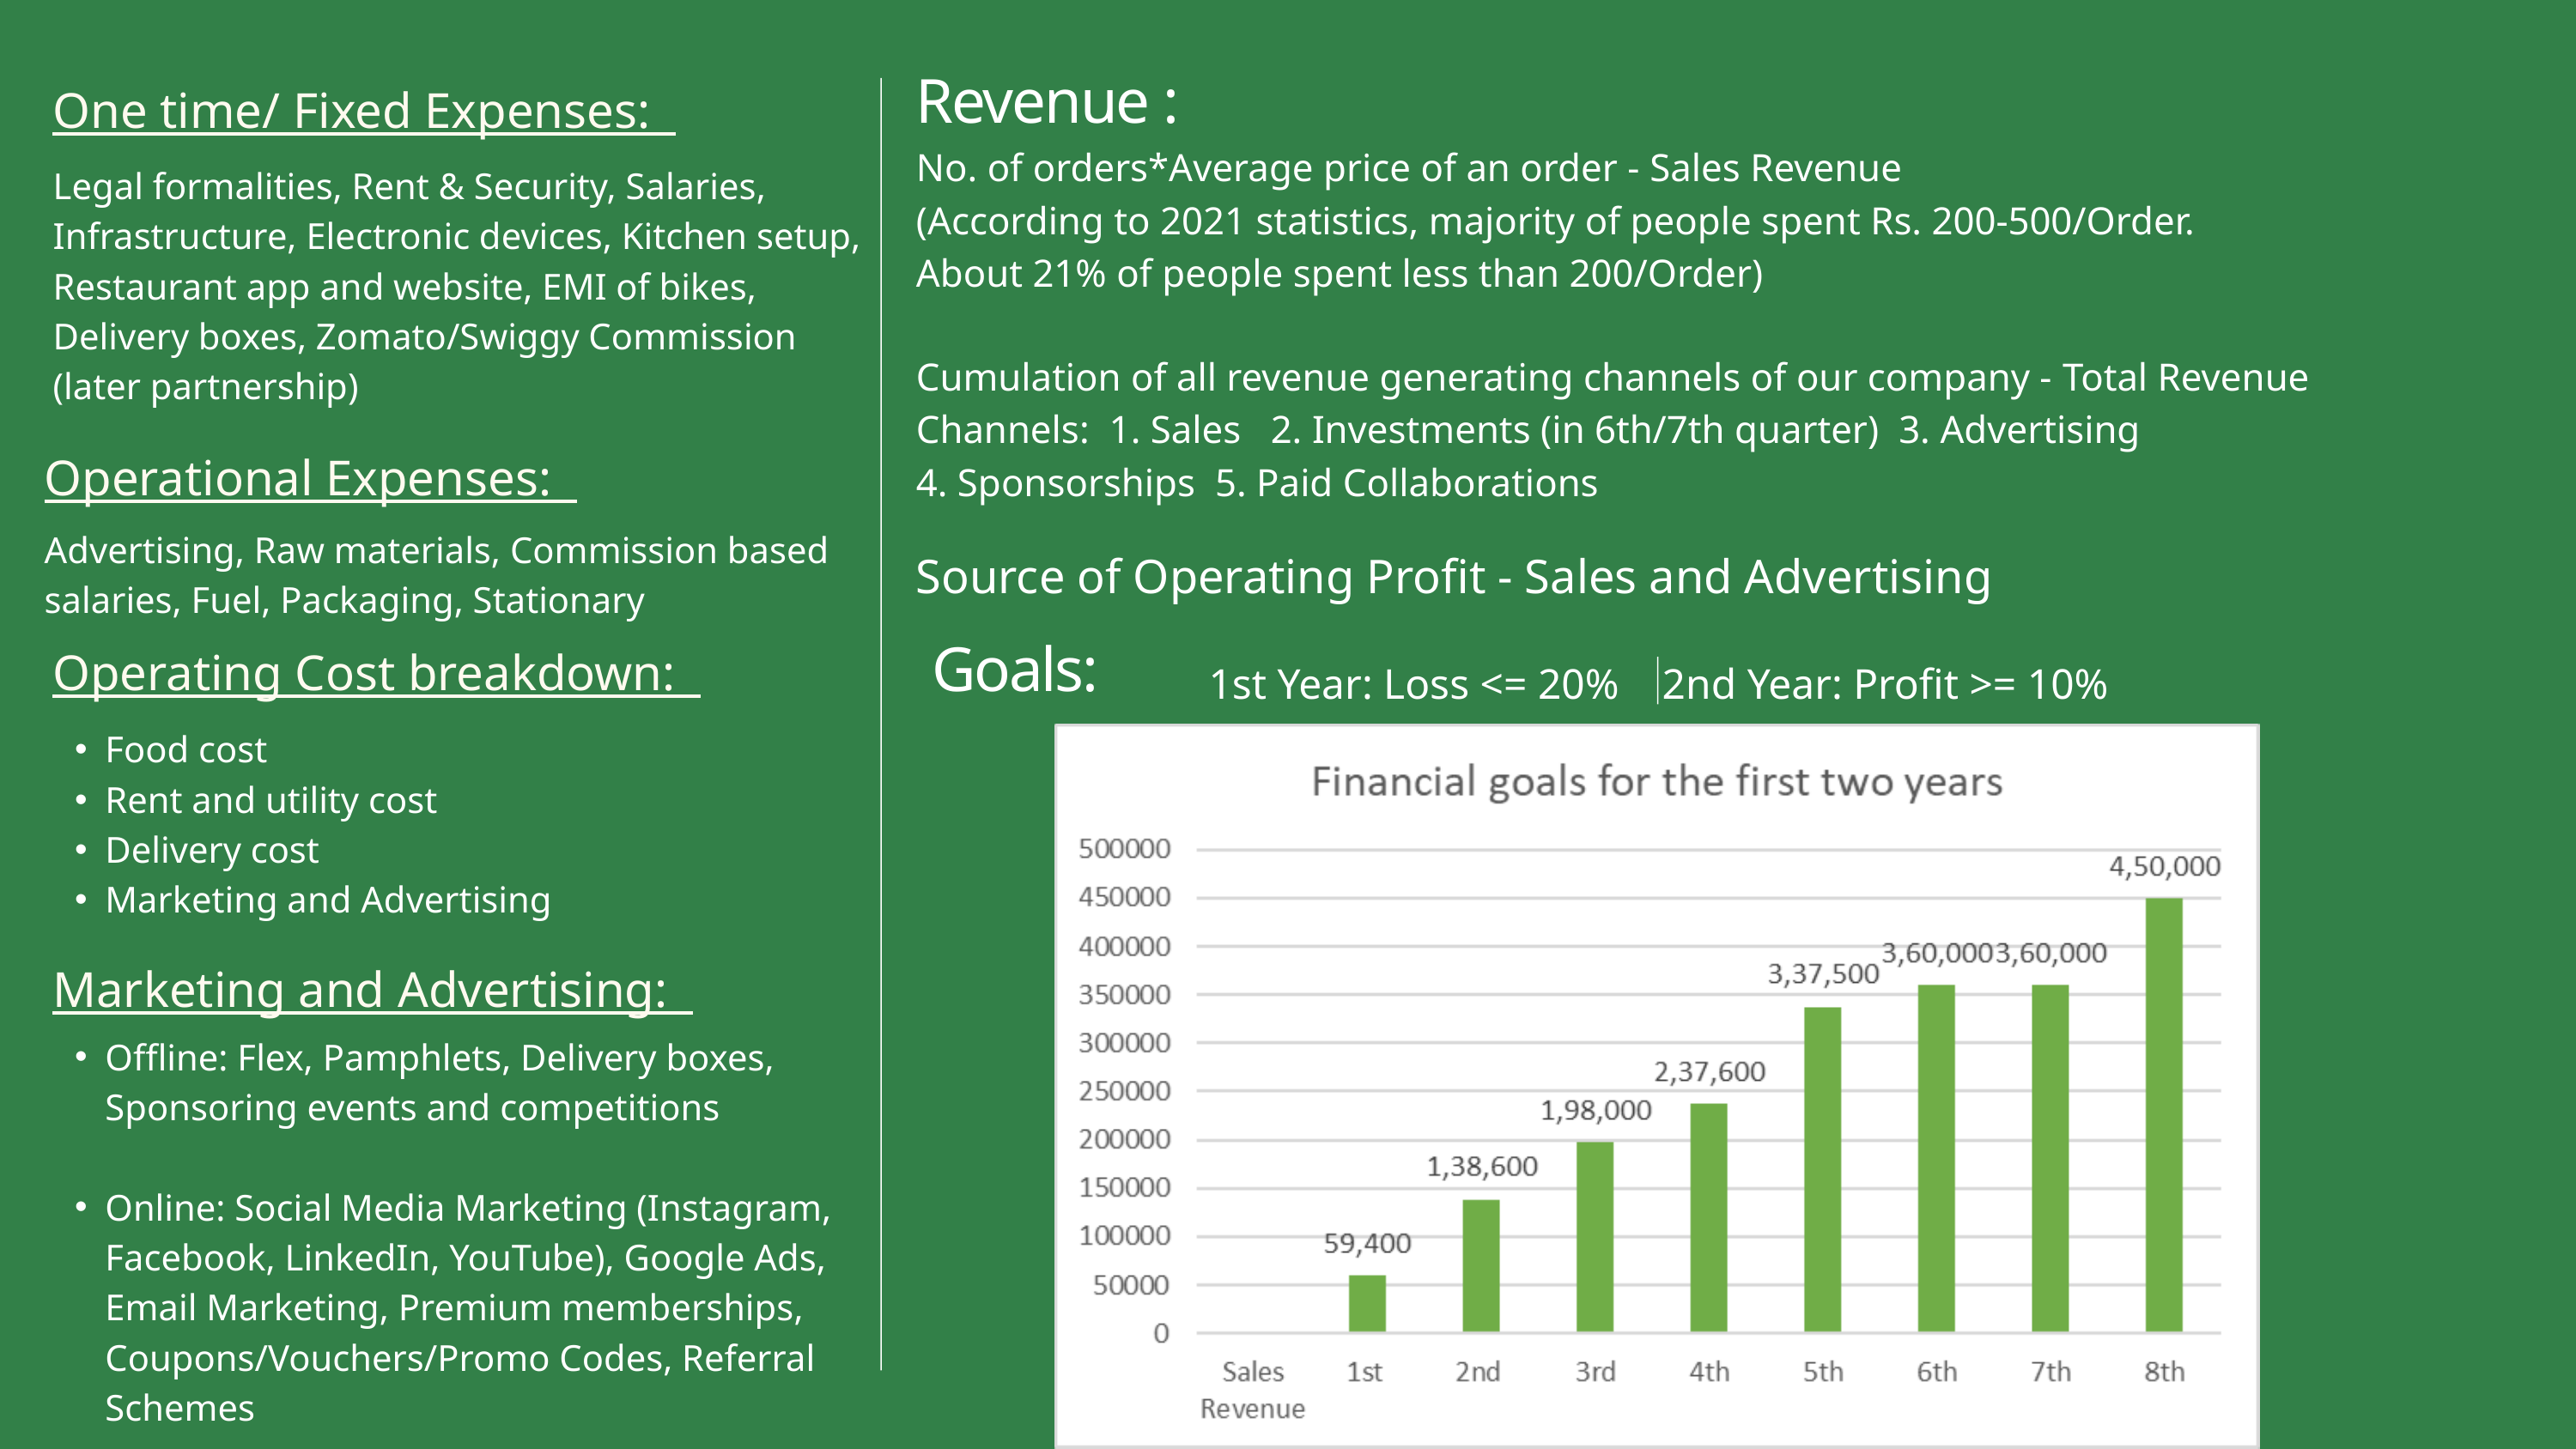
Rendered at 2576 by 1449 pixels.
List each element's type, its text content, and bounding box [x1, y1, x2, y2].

text_box One time/ Fixed Expenses: [52, 70, 795, 138]
text_box Offline: Flex, Pamphlets, Delivery boxes, Sponsoring events and competitions Online: Social Media Marketing (Instagram, Facebook, LinkedIn, YouTube), Google Ads, Email Marketing, Premium memberships, Coupons/Vouchers/Promo Codes, Referral Schemes [44, 1027, 878, 1428]
text_box Cumulation of all revenue generating channels of our company - Total Revenue Channels: 1. Sales 2. Investments (in 6th/7th quarter) 3. Advertising 4. Sponsorships 5. Paid Collaborations [915, 346, 2402, 504]
text_box Marketing and Advertising: [52, 949, 795, 1018]
text_box Revenue : [915, 62, 1501, 136]
text_box Goals: [915, 631, 1117, 705]
text_box No. of orders*Average price of an order - Sales Revenue (According to 2021 statistics, majority of people spent Rs. 200-500/Order. About 21% of people spent less than 200/Order) [915, 136, 2286, 295]
text_box Operating Cost breakdown: [52, 632, 795, 700]
text_box 1st Year: Loss <= 20% 2nd Year: Profit >= 10% [1208, 650, 2576, 708]
text_box Advertising, Raw materials, Commission based salaries, Fuel, Packaging, Stationary [44, 520, 878, 621]
text_box Source of Operating Profit - Sales and Advertising [915, 537, 2576, 603]
text_box Operational Expenses: [44, 438, 622, 506]
picture [1054, 724, 2261, 1449]
text_box Legal formalities, Rent & Security, Salaries, Infrastructure, Electronic devices, Kitchen setup, Restaurant app and website, EMI of bikes, Delivery boxes, Zomato/Swiggy Commission (later partnership) [52, 156, 882, 408]
text_box Food cost Rent and utility cost Delivery cost Marketing and Advertising [44, 719, 878, 921]
